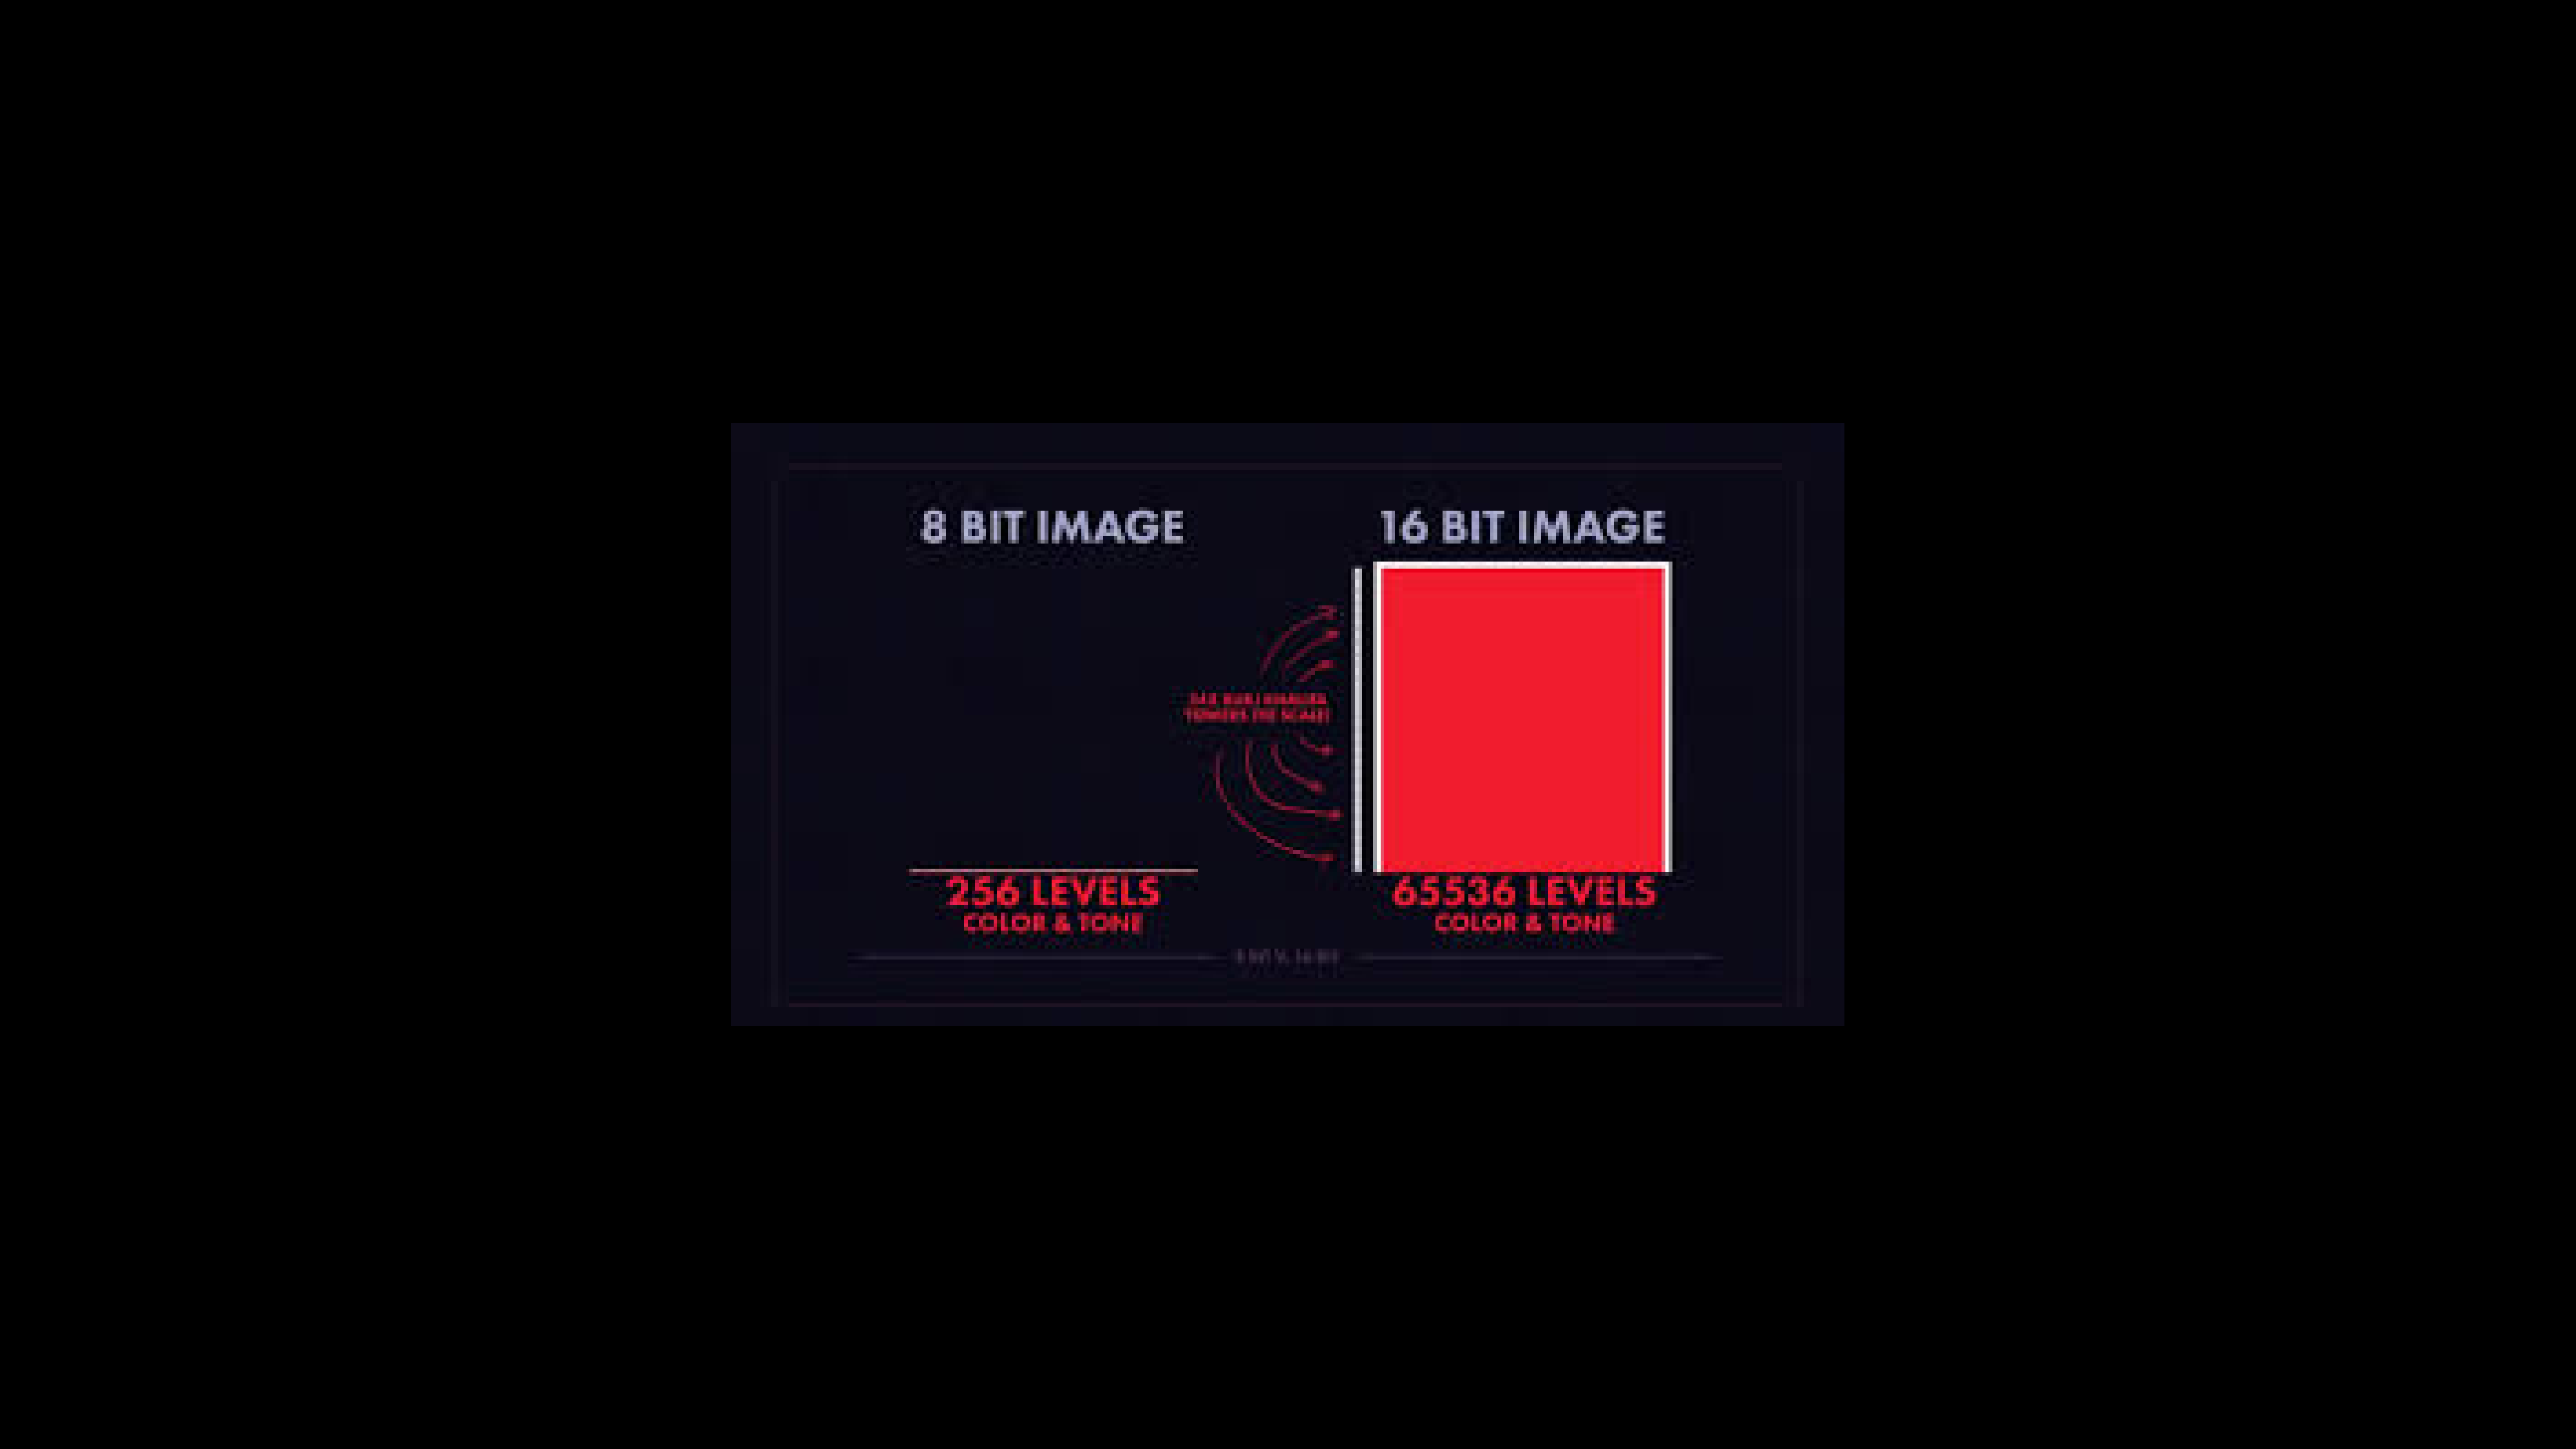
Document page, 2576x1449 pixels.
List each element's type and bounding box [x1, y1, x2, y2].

picture [731, 423, 1845, 1026]
